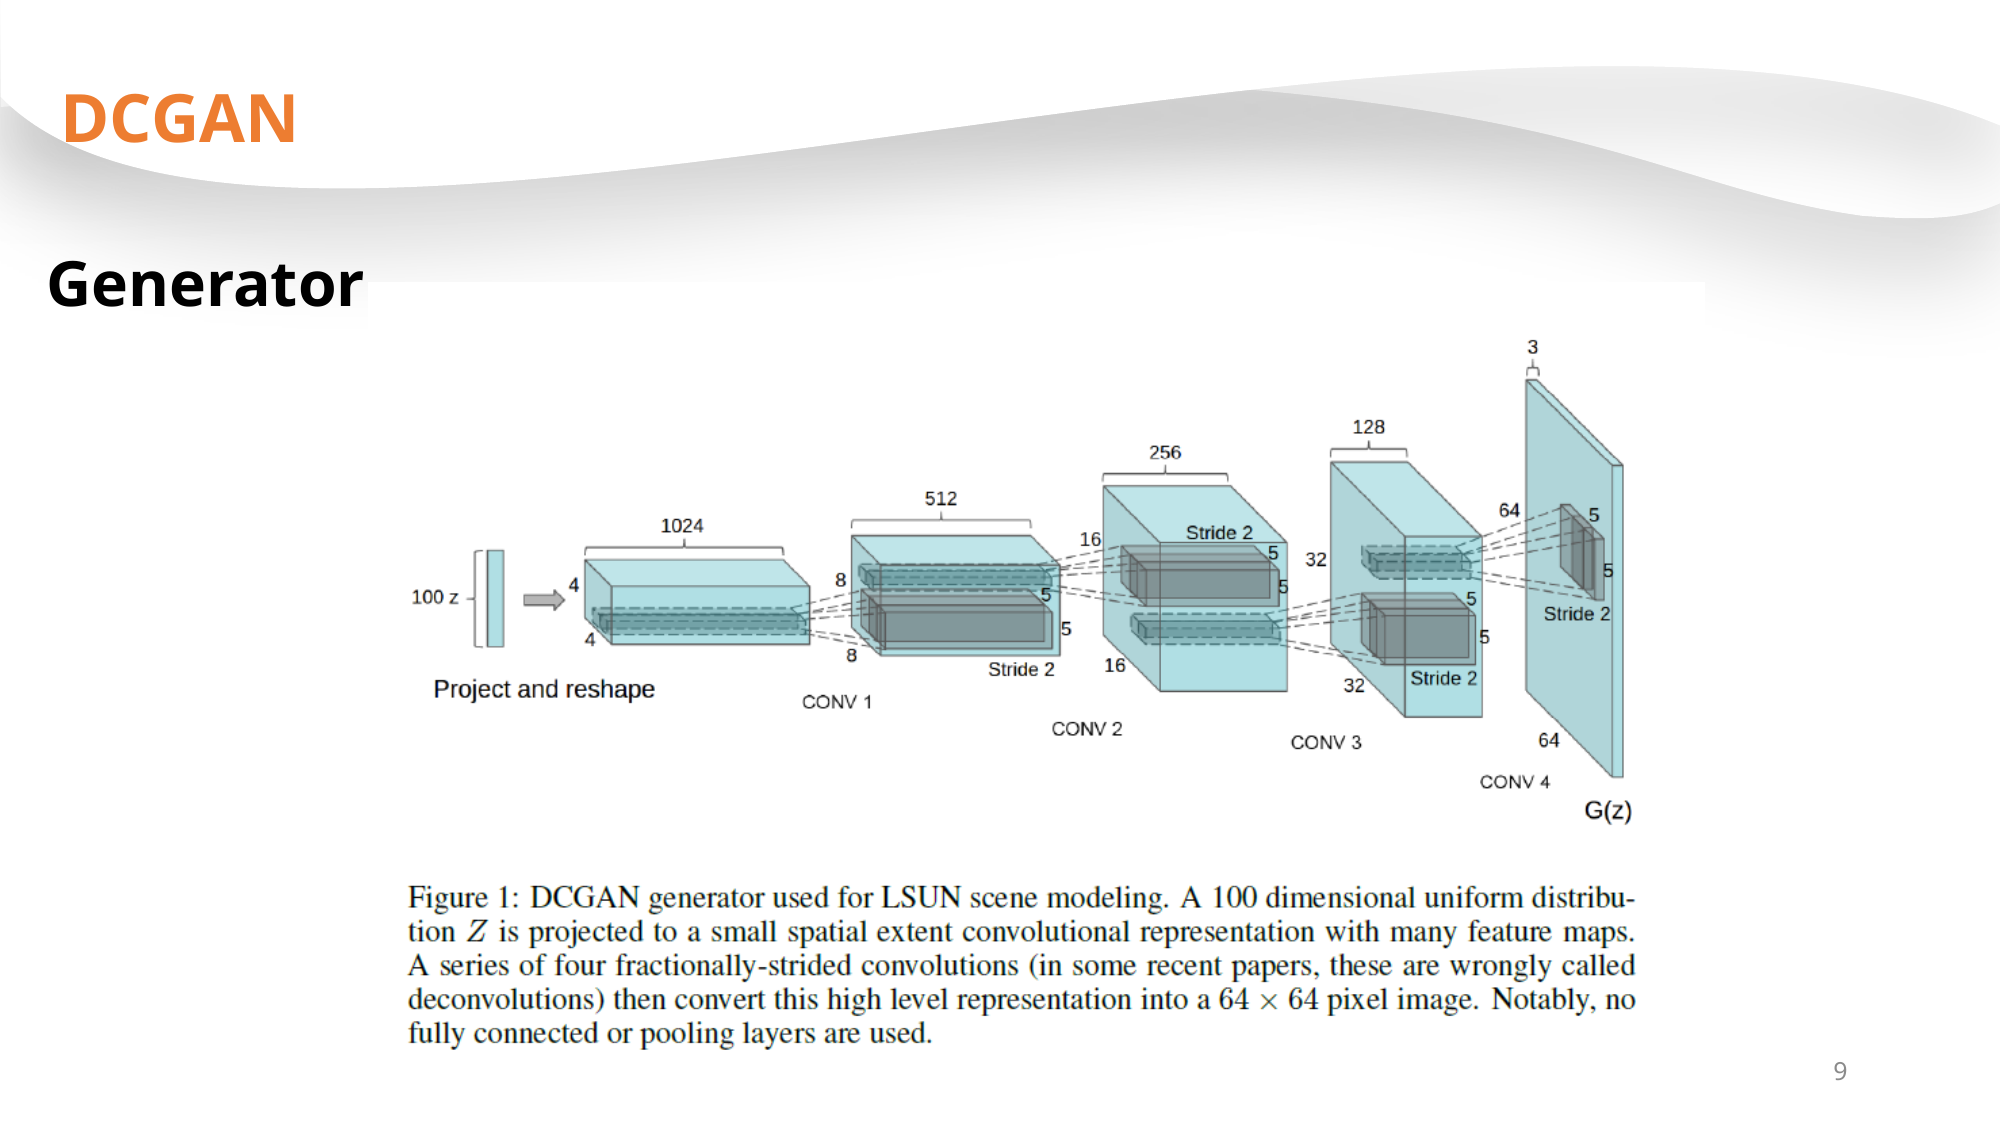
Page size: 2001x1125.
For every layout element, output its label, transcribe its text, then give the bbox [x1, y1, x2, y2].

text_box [0, 0, 2000, 219]
slide_number 9 [1412, 1042, 1863, 1103]
text_box Generator [31, 236, 1809, 327]
picture [368, 282, 1705, 1077]
